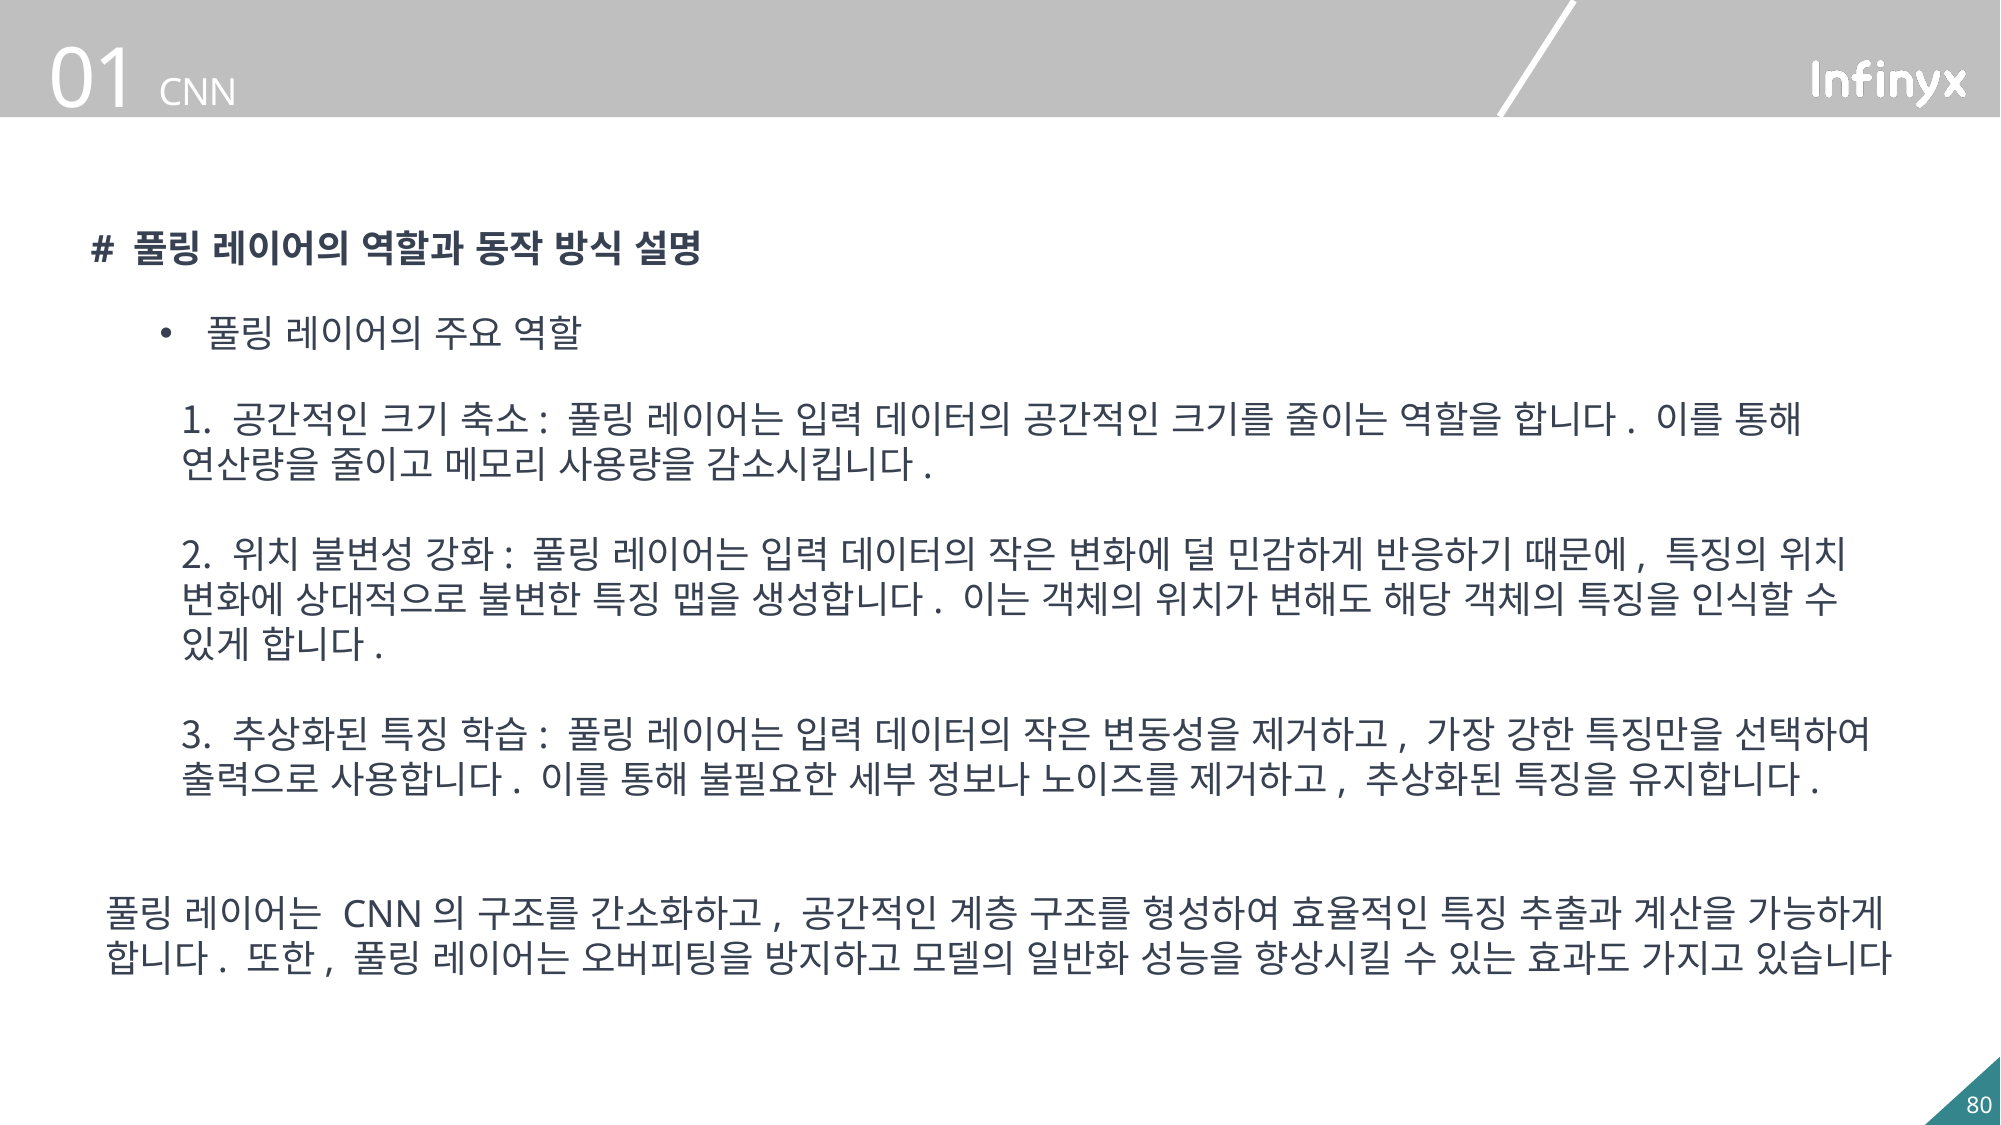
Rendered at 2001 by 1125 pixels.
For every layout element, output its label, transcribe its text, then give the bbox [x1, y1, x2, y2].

text_box 공간적인 크기 축소: 풀링 레이어는 입력 데이터의 공간적인 크기를 줄이는 역할을 합니다. 이를 통해 연산량을 줄이고 메모리 사용량을 감소시킵니다. 위치 불변성 강화: 풀링 레이어는 입력 데이터의 작은 변화에 덜 민감하게 반응하기 때문에, 특징의 위치 변화에 상대적으로 불변한 특징 맵을 생성합니다. 이는 객체의 위치가 변해도 해당 객체의 특징을 인식할 수 있게 합니다. 추상화된 특징 학습: 풀링 레이어는 입력 데이터의 작은 변동성을 제거하고, 가장 강한 특징만을 선택하여 출력으로 사용합니다. 이를 통해 불필요한 세부 정보나 노이즈를 제거하고, 추상화된 특징을 유지합니다. [167, 388, 1925, 808]
text_box # 풀링 레이어의 역할과 동작 방식 설명 [75, 217, 1924, 278]
text_box 풀링 레이어의 주요 역할 [144, 302, 1150, 363]
text_box 풀링 레이어는 CNN의 구조를 간소화하고, 공간적인 계층 구조를 형성하여 효율적인 특징 추출과 계산을 가능하게 합니다. 또한, 풀링 레이어는 오버피팅을 방지하고 모델의 일반화 성능을 향상시킬 수 있는 효과도 가지고 있습니다 [90, 882, 1939, 987]
picture [1812, 60, 1966, 108]
